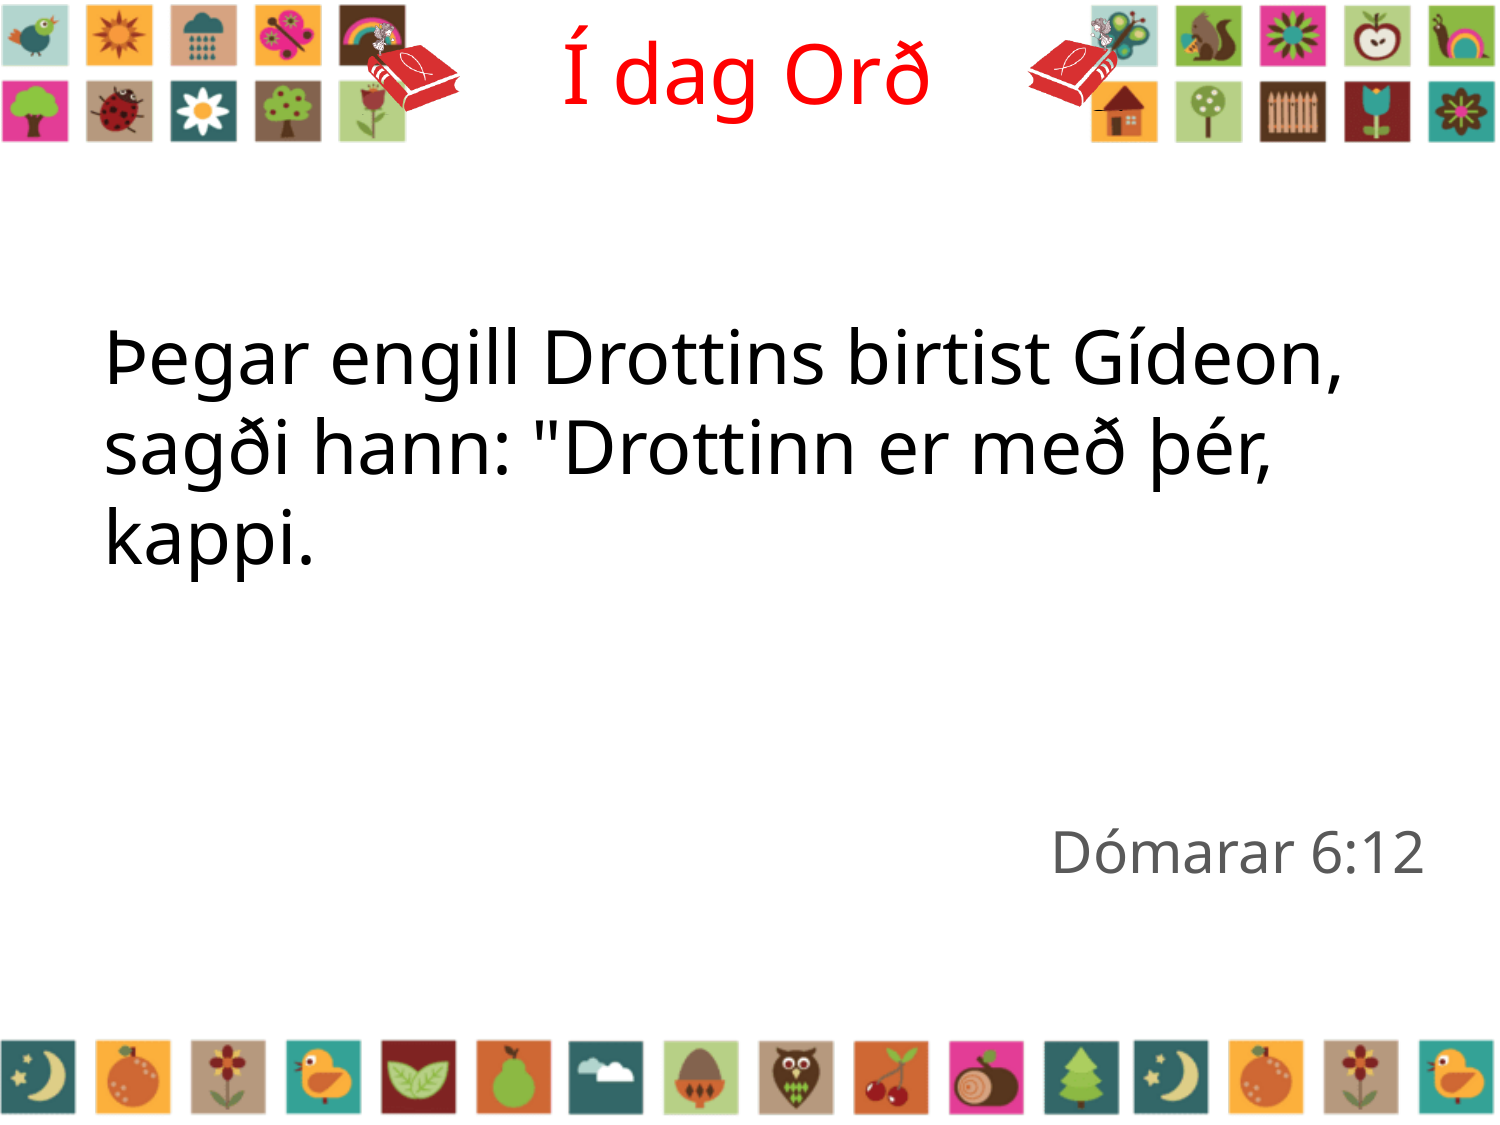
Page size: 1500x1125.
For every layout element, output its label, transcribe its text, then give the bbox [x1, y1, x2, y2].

text_box Þegar engill Drottins birtist Gídeon, sagði hann: "Drottinn er með þér, kappi. [88, 302, 1436, 588]
text_box Í dag Orð [425, 13, 1078, 129]
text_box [0, 1028, 1500, 1118]
text_box Dómarar 6:12 [808, 807, 1441, 893]
picture [996, 3, 1500, 150]
picture [0, 3, 492, 150]
